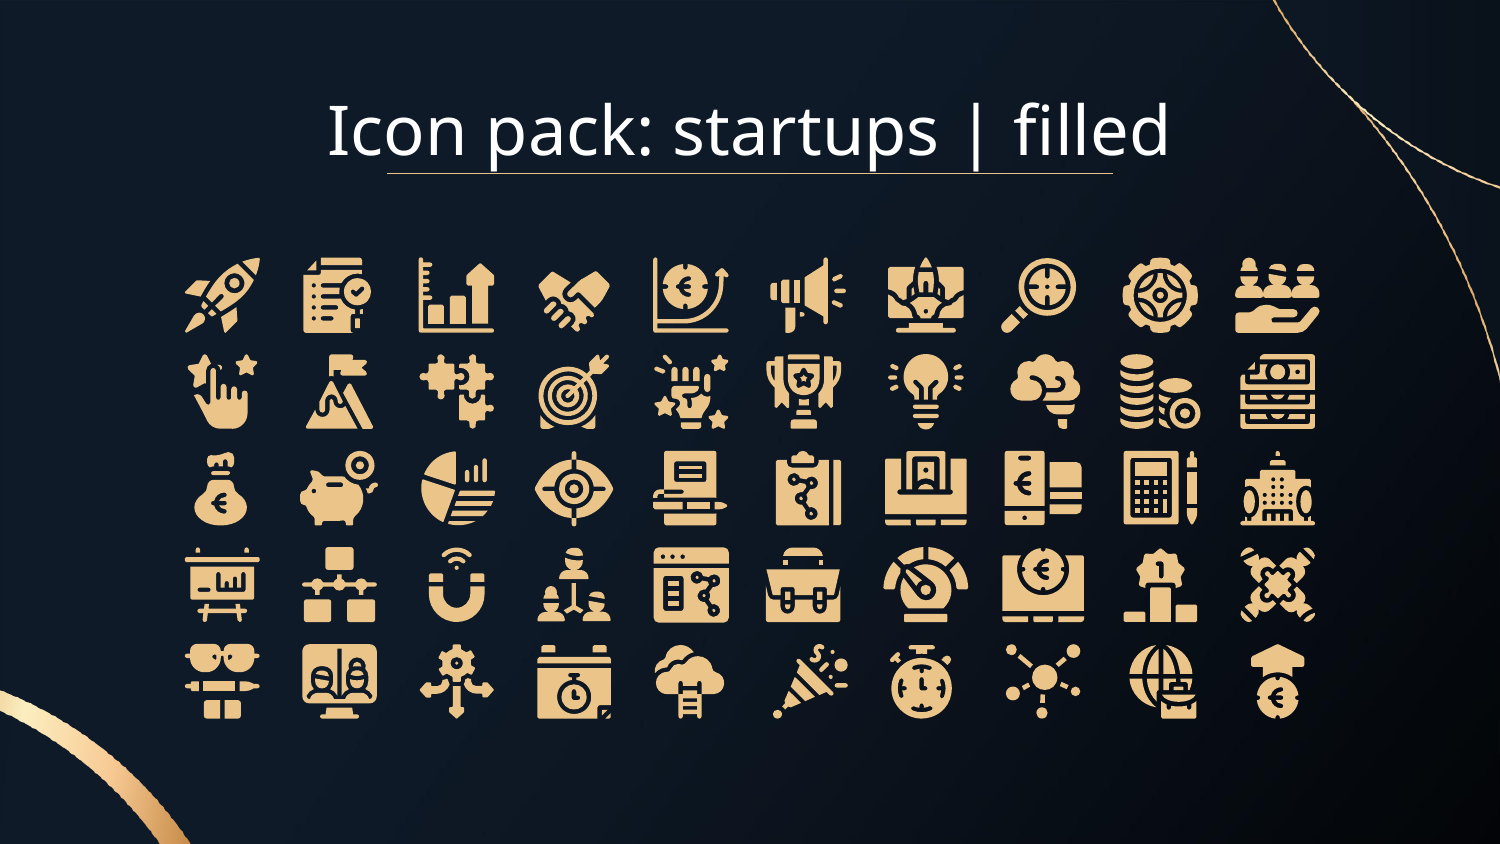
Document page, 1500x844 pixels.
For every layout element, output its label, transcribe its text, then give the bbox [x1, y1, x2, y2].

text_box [765, 547, 841, 623]
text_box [419, 353, 495, 429]
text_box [652, 450, 728, 526]
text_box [653, 354, 729, 430]
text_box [1120, 353, 1201, 429]
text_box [770, 257, 847, 334]
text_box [305, 354, 374, 429]
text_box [183, 643, 261, 719]
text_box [1240, 353, 1316, 429]
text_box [302, 643, 377, 719]
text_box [1239, 450, 1317, 526]
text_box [1000, 257, 1086, 334]
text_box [534, 450, 614, 527]
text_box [1002, 547, 1085, 623]
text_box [1005, 643, 1081, 719]
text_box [428, 547, 485, 623]
title Icon pack: startups | filled [116, 88, 1383, 167]
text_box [771, 643, 849, 719]
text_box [417, 451, 496, 526]
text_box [887, 353, 965, 430]
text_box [184, 547, 260, 623]
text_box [301, 546, 378, 623]
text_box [766, 354, 842, 429]
picture [0, 0, 1500, 844]
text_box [184, 257, 261, 334]
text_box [651, 644, 729, 719]
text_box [775, 450, 842, 526]
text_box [652, 257, 730, 333]
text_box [1005, 353, 1081, 429]
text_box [884, 450, 967, 526]
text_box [1239, 547, 1316, 623]
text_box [186, 354, 258, 430]
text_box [887, 257, 964, 333]
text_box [1123, 450, 1198, 525]
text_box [1250, 643, 1305, 719]
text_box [194, 451, 251, 526]
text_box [1122, 257, 1199, 334]
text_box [653, 546, 730, 623]
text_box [538, 354, 610, 430]
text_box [418, 257, 496, 333]
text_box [883, 546, 969, 623]
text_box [537, 270, 611, 332]
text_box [1129, 644, 1197, 719]
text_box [1234, 257, 1321, 334]
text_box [537, 547, 612, 622]
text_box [419, 644, 495, 719]
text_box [1123, 548, 1198, 623]
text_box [1004, 450, 1082, 526]
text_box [299, 450, 380, 526]
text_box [303, 257, 376, 334]
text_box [537, 644, 612, 719]
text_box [889, 644, 963, 719]
